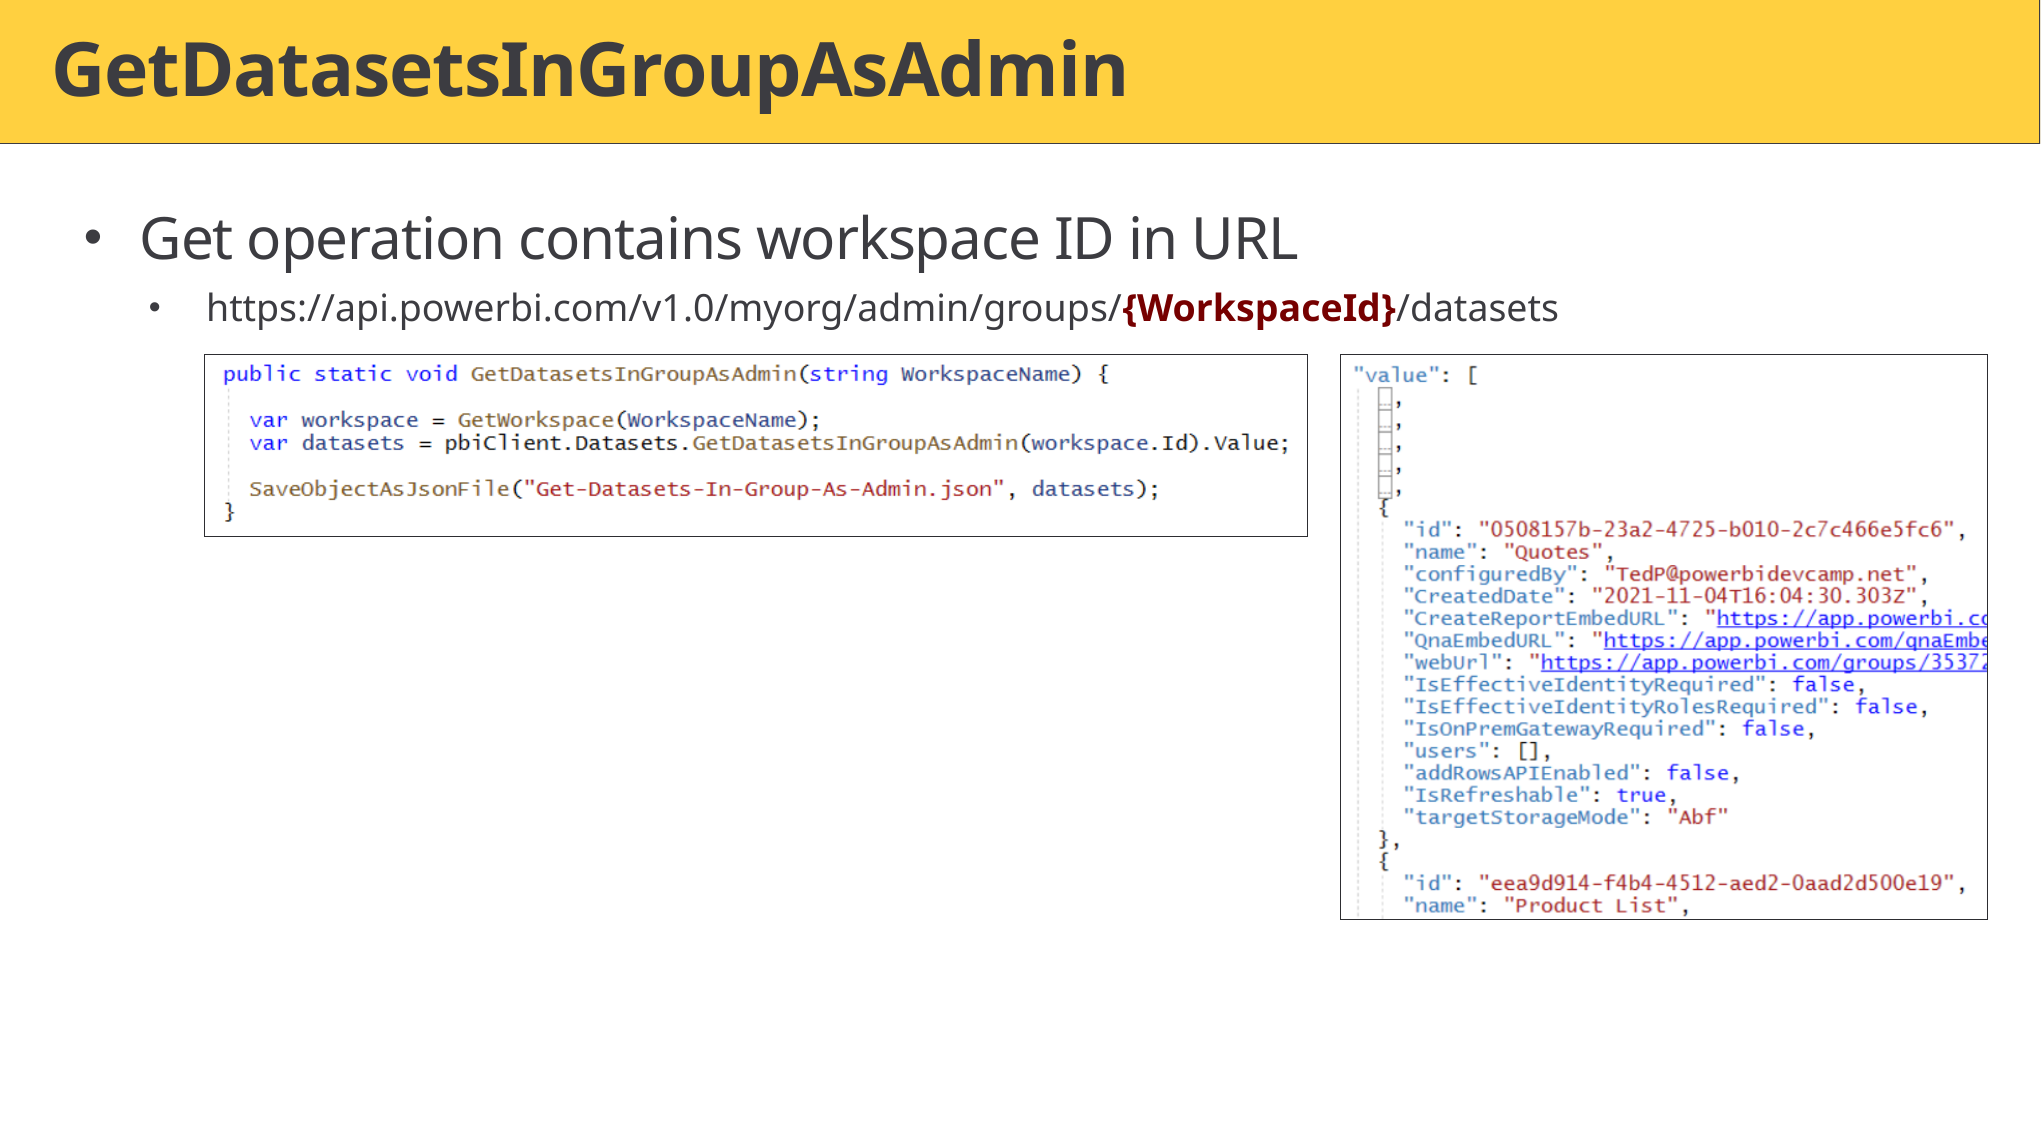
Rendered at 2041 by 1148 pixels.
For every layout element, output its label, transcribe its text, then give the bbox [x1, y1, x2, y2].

title GetDatasetsInGroupAsAdmin [51, 31, 1988, 113]
list Get operation contains workspace ID in URL https://api.powerbi.com/v1.0/myorg/admin/groups/{WorkspaceId}/datasets [83, 201, 1988, 331]
picture [203, 353, 1308, 537]
picture [1340, 353, 1988, 920]
